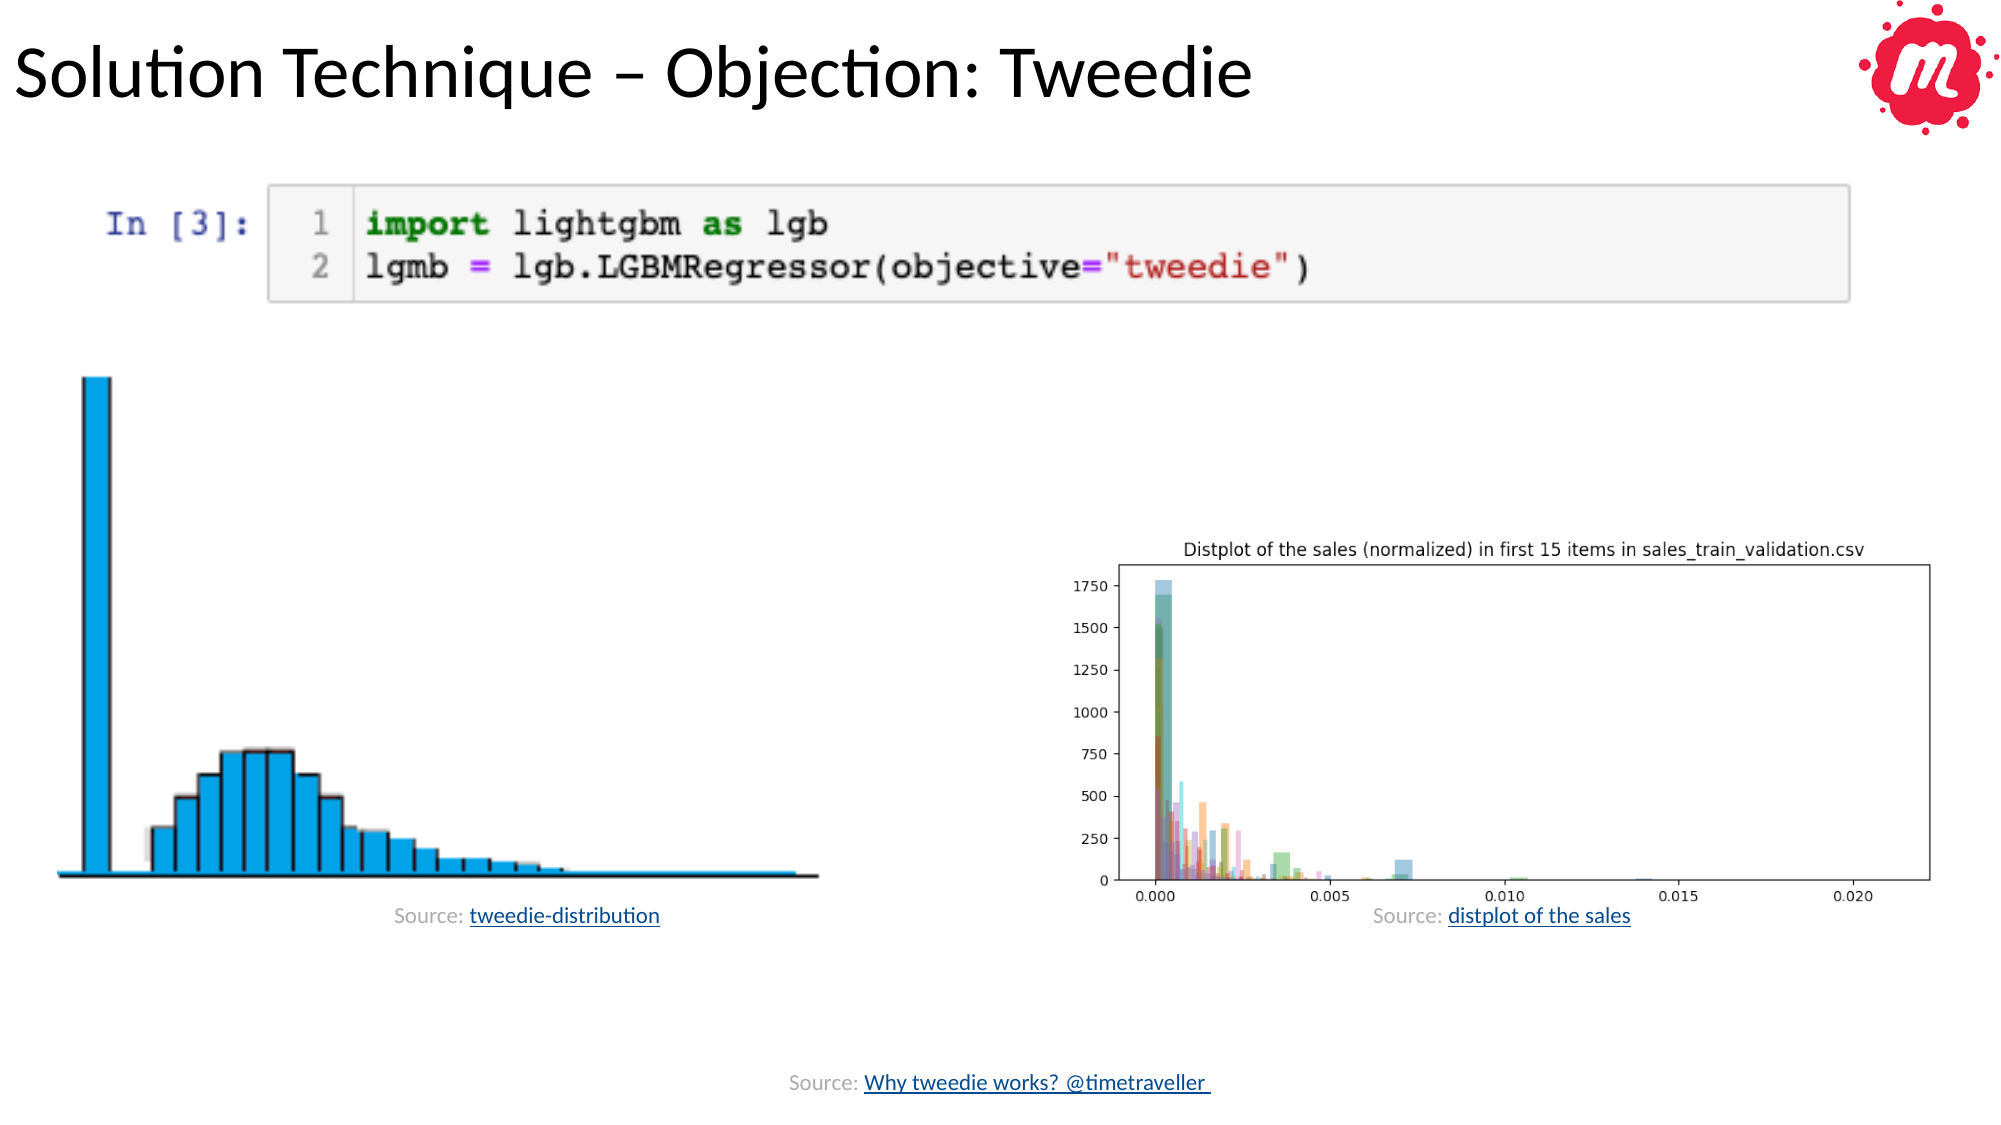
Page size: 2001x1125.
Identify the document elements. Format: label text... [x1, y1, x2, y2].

picture [1061, 531, 1943, 915]
text_box Solution Technique – Objection: Tweedie [0, 14, 1840, 120]
picture [57, 365, 1000, 916]
text_box Source: Why tweedie works? @timetraveller [465, 1060, 1535, 1103]
text_box Source: distplot of the sales [967, 893, 2000, 936]
text_box Source: tweedie-distribution [0, 893, 967, 936]
picture [1858, 0, 2000, 136]
picture [47, 172, 1859, 309]
